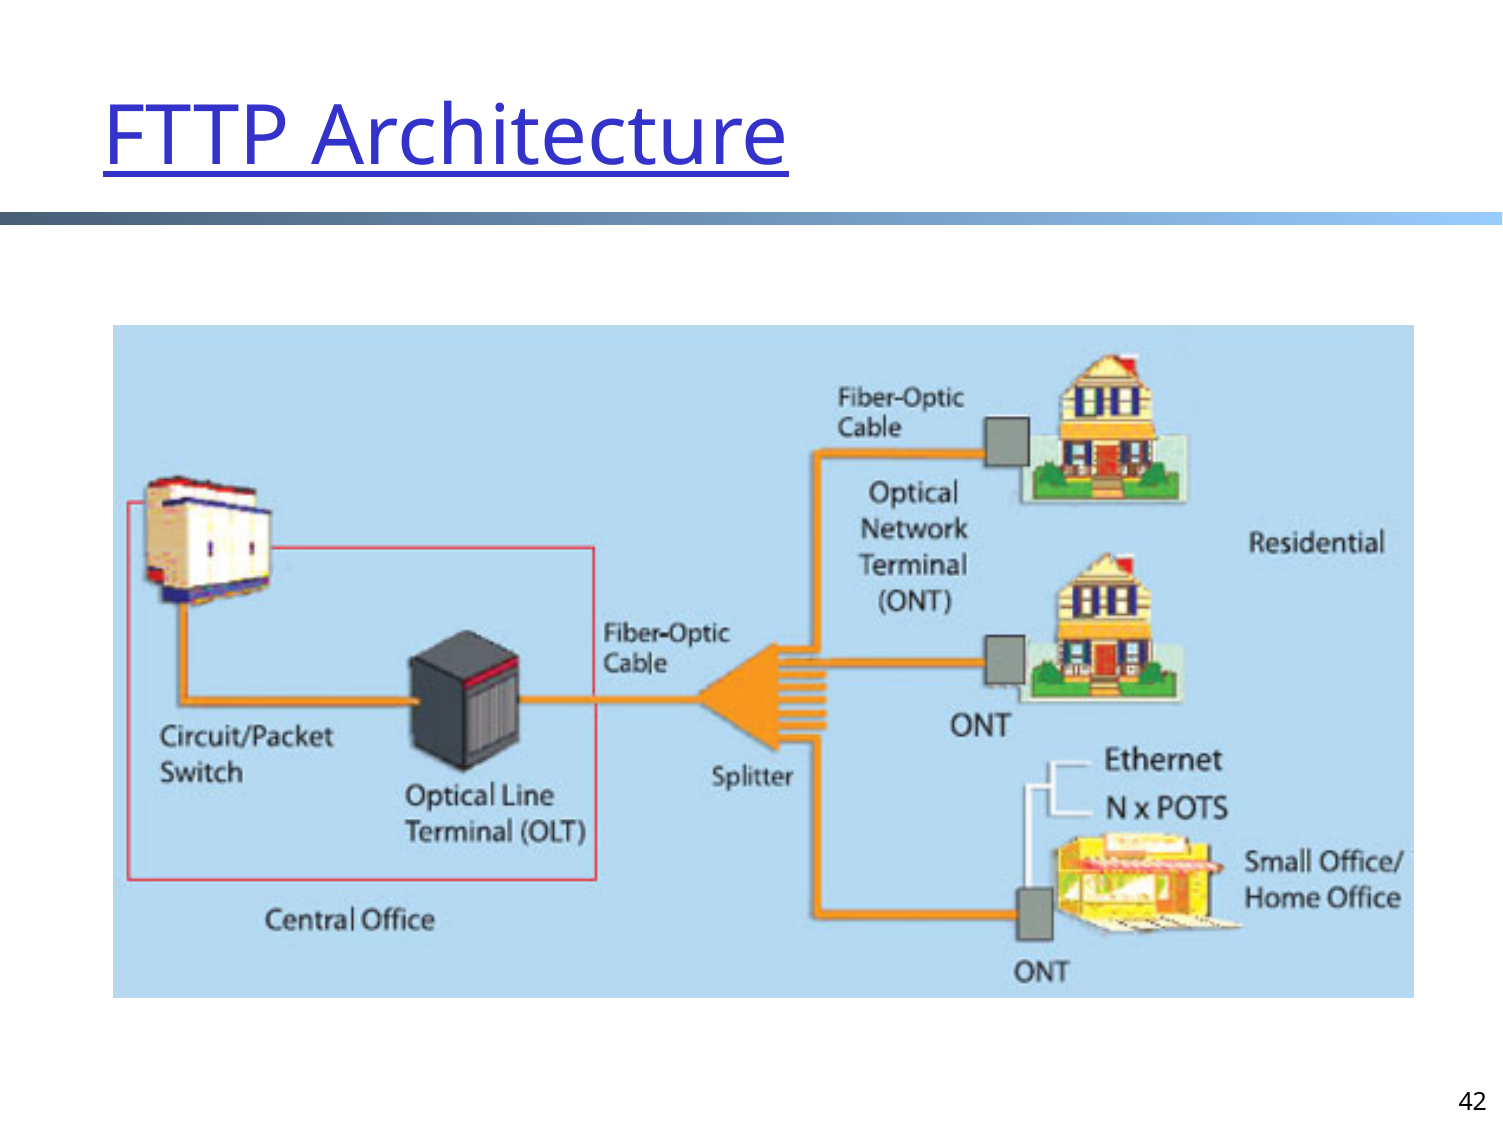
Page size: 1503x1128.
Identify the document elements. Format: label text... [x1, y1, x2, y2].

slide_number 42 [1151, 1051, 1503, 1128]
picture [113, 325, 1414, 998]
title FTTP Architecture [87, 37, 1365, 226]
